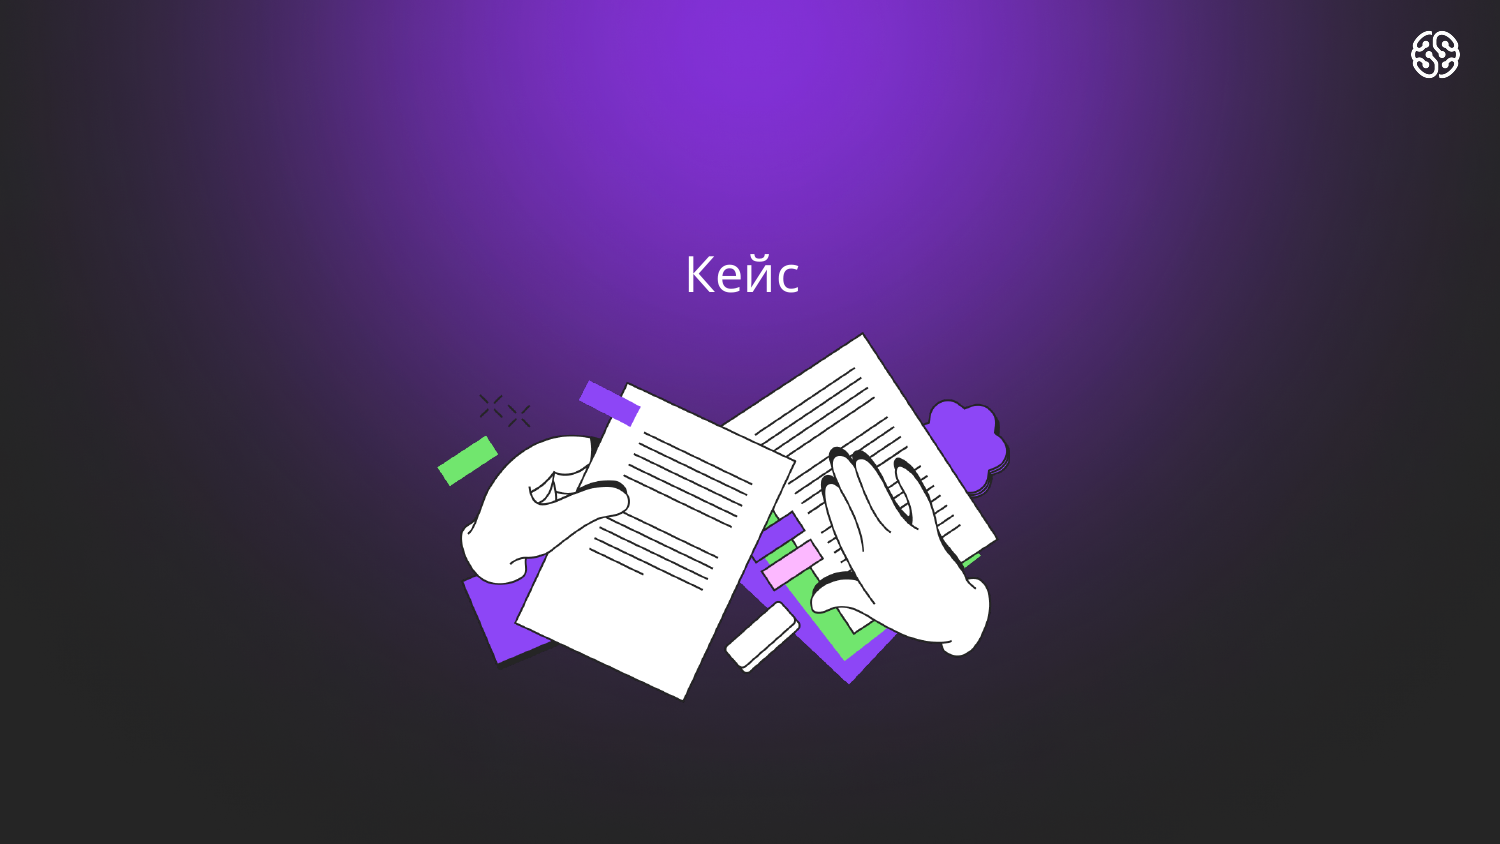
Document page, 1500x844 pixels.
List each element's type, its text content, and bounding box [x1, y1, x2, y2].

title Кейс [88, 62, 1412, 482]
picture [0, 0, 1500, 844]
